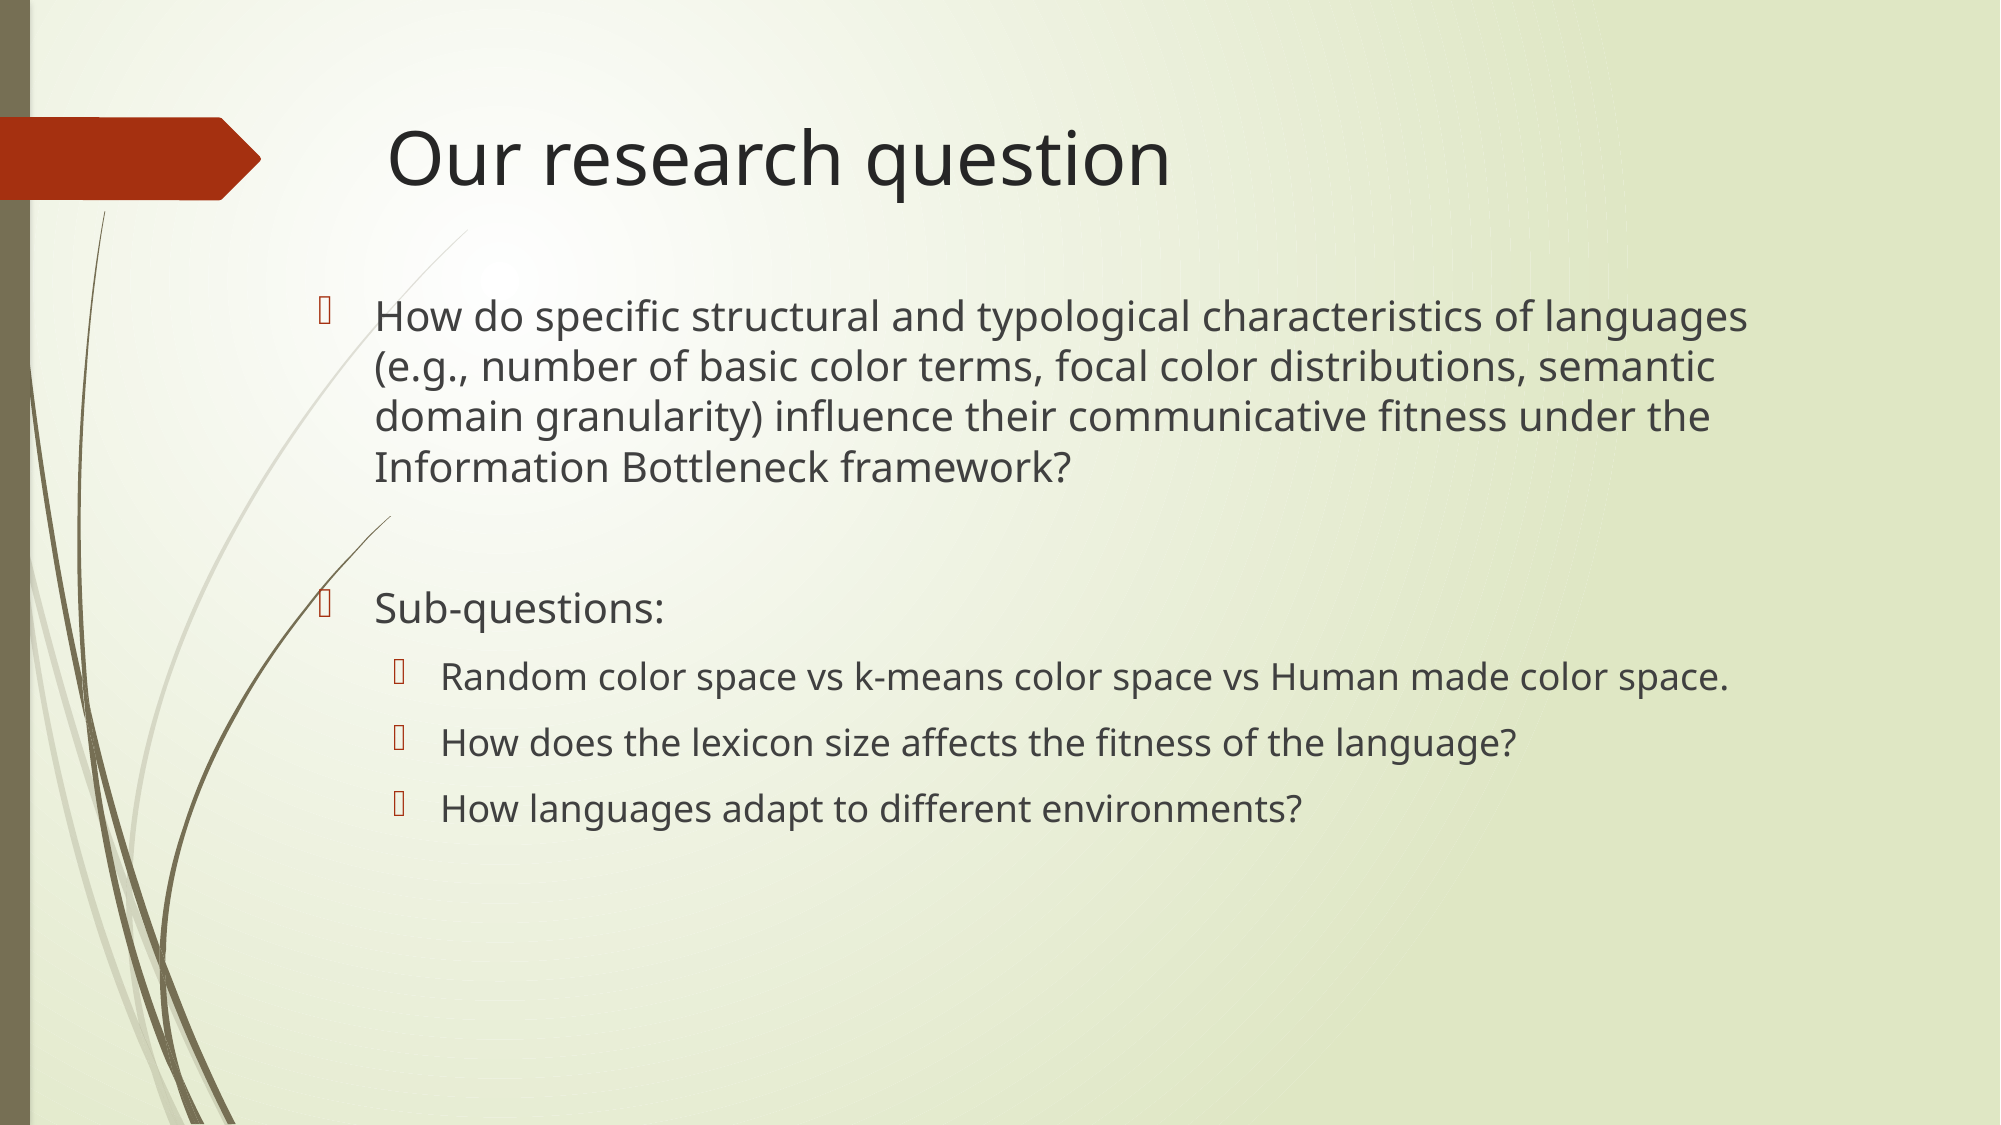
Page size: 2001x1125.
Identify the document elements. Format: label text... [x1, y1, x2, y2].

title Our research question [371, 102, 1834, 313]
list How do specific structural and typological characteristics of languages (e.g., number of basic color terms, focal color distributions, semantic domain granularity) influence their communicative fitness under the Information Bottleneck framework? Sub-questions: Random color space vs k-means color space vs Human made color space. How does the lexicon size affects the fitness of the language? How languages adapt to different environments? [303, 282, 1796, 1023]
